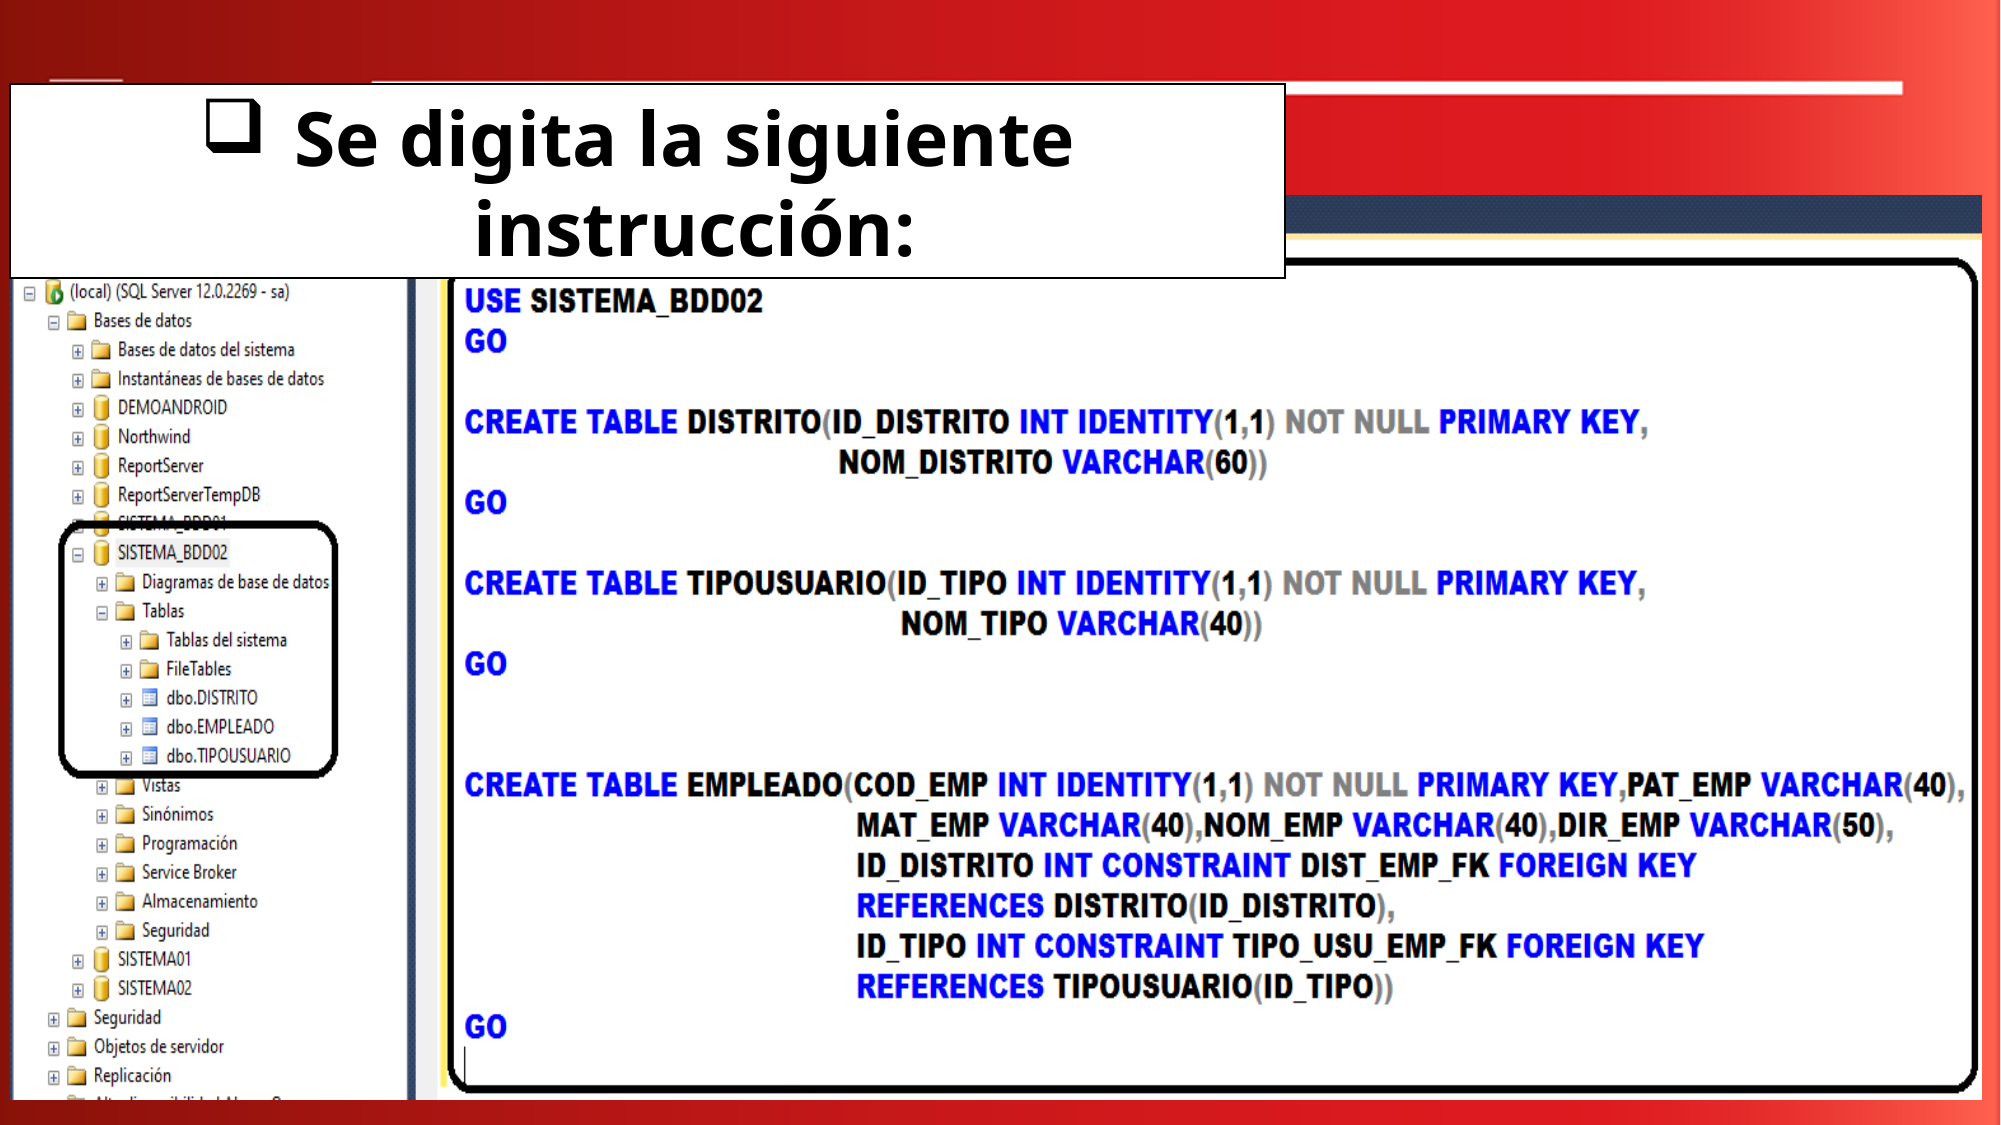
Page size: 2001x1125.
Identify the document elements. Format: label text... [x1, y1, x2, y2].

picture [0, 0, 2001, 1125]
text_box Se digita la siguiente instrucción: [9, 83, 1286, 279]
